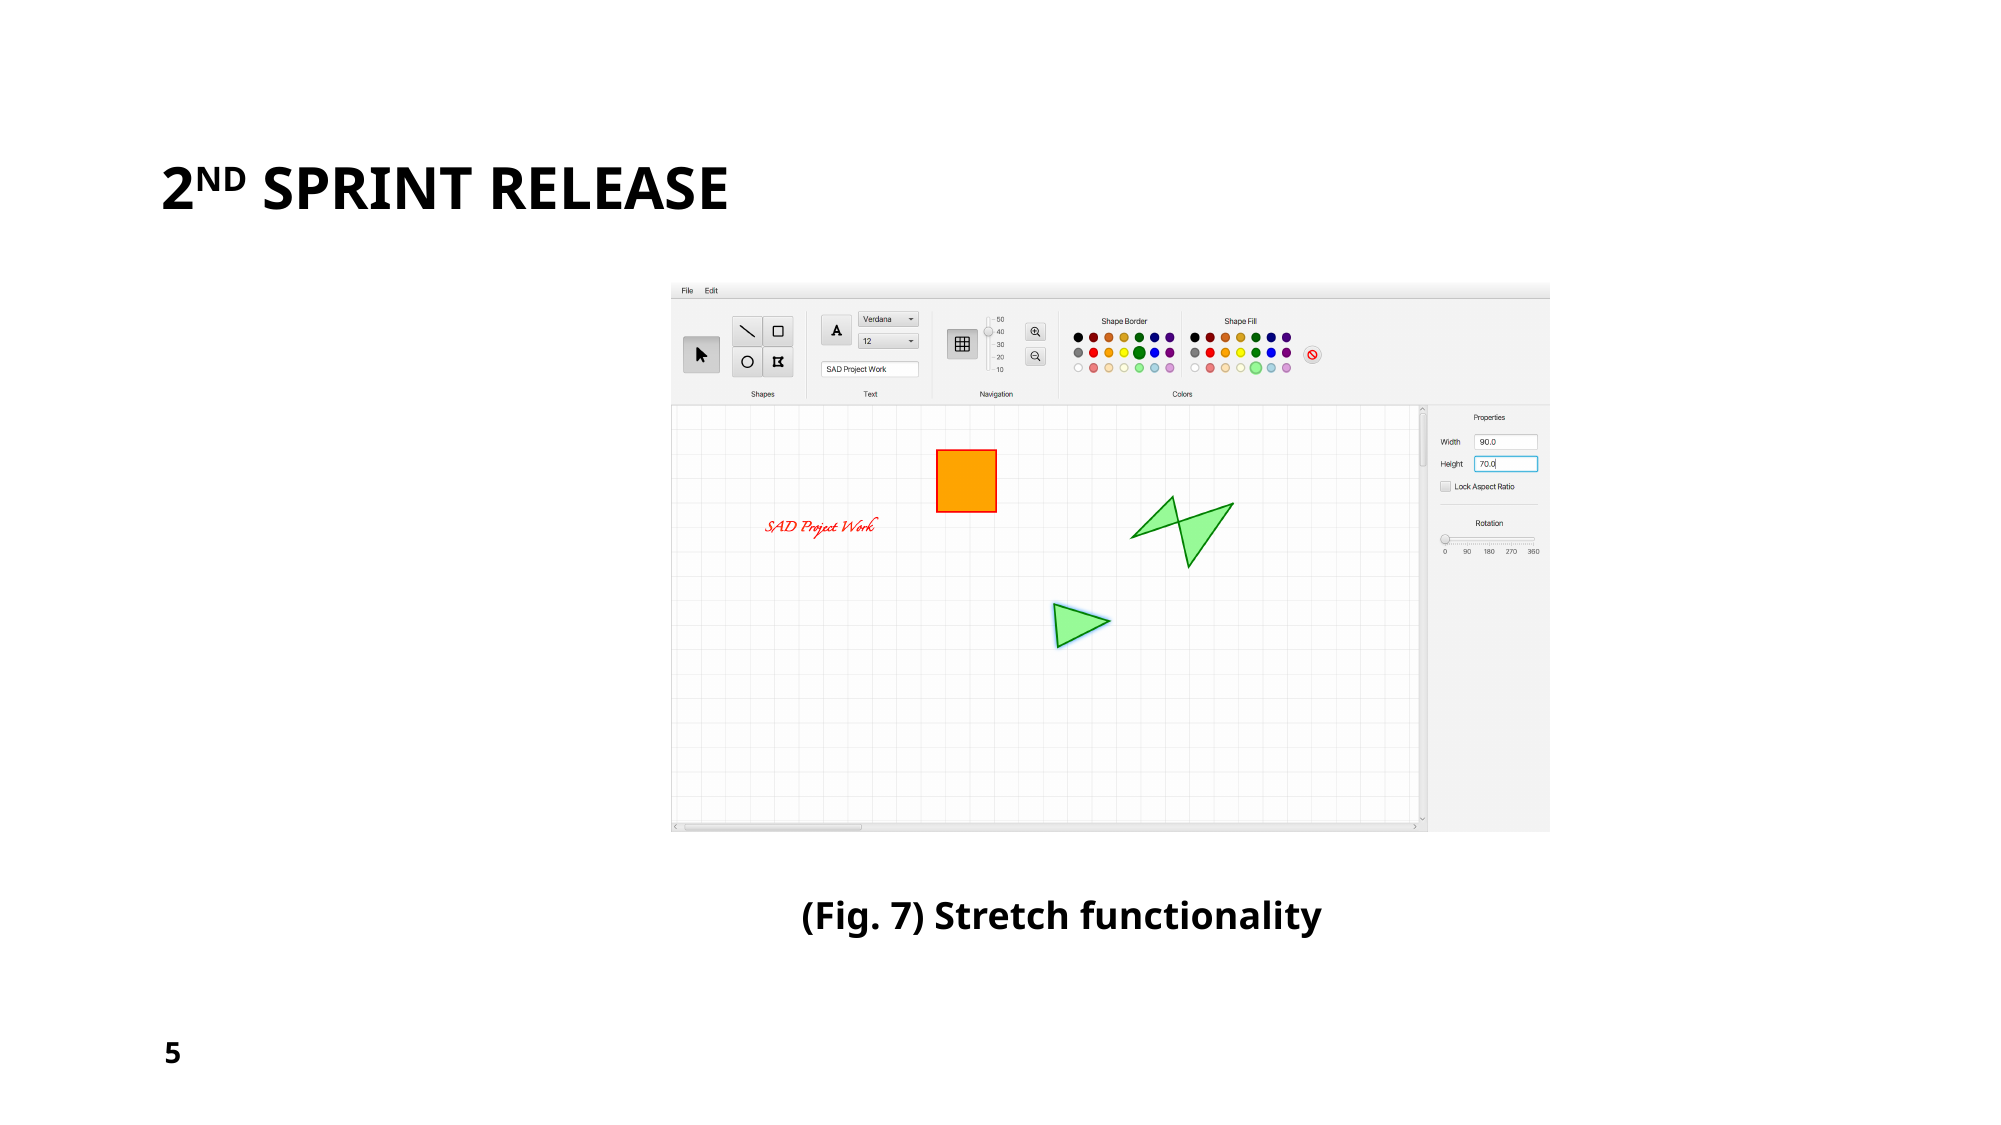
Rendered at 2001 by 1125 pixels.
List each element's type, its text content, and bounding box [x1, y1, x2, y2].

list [671, 282, 1550, 832]
slide_number 5 [149, 1024, 588, 1085]
text_box (Fig. 7) Stretch functionality [671, 884, 1463, 945]
title 2nd sprint release [146, 11, 1854, 230]
